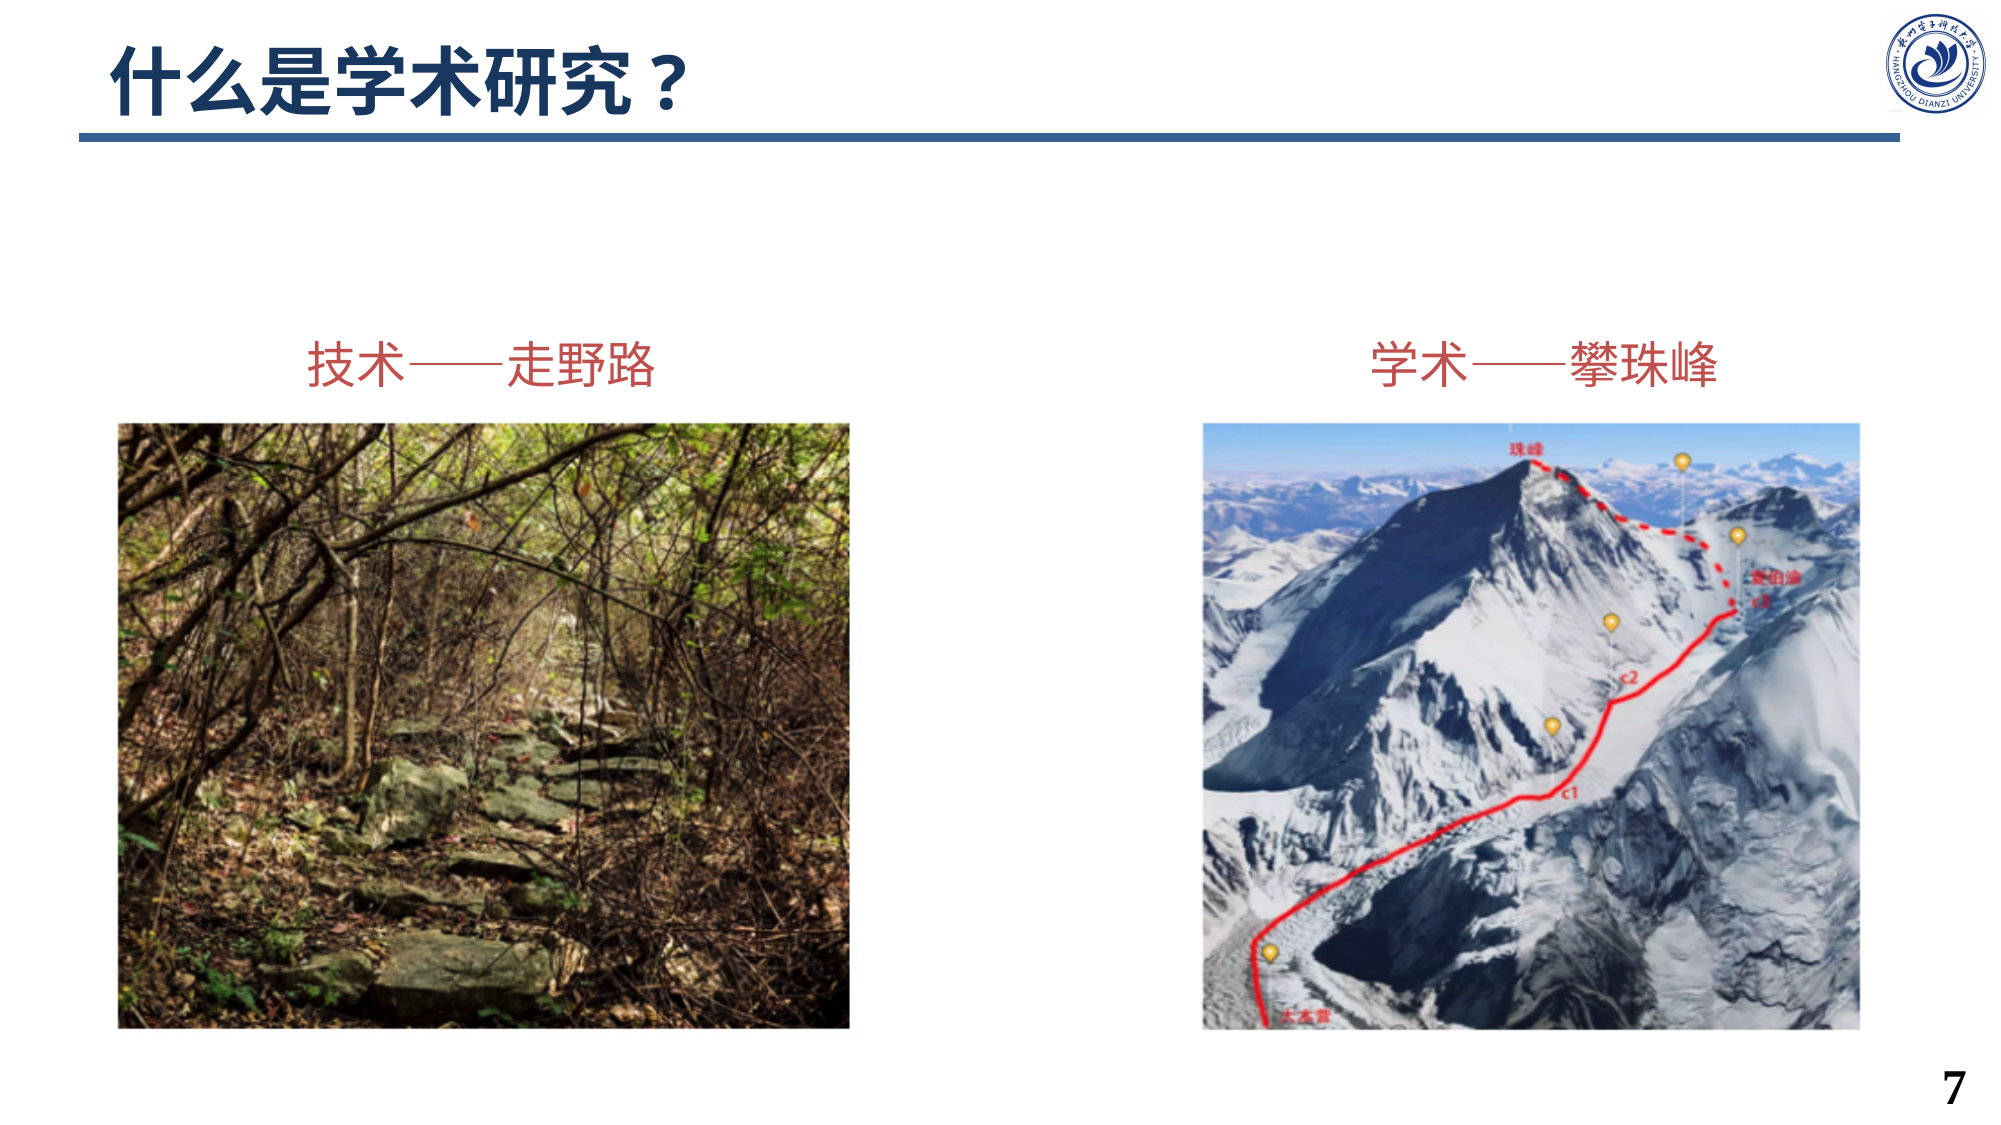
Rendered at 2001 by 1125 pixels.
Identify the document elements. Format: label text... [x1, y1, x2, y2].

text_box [113, 325, 1864, 1040]
title 什么是学术研究? [0, 33, 2000, 126]
picture [1885, 13, 1987, 33]
slide_number 7 [1531, 1046, 1982, 1107]
